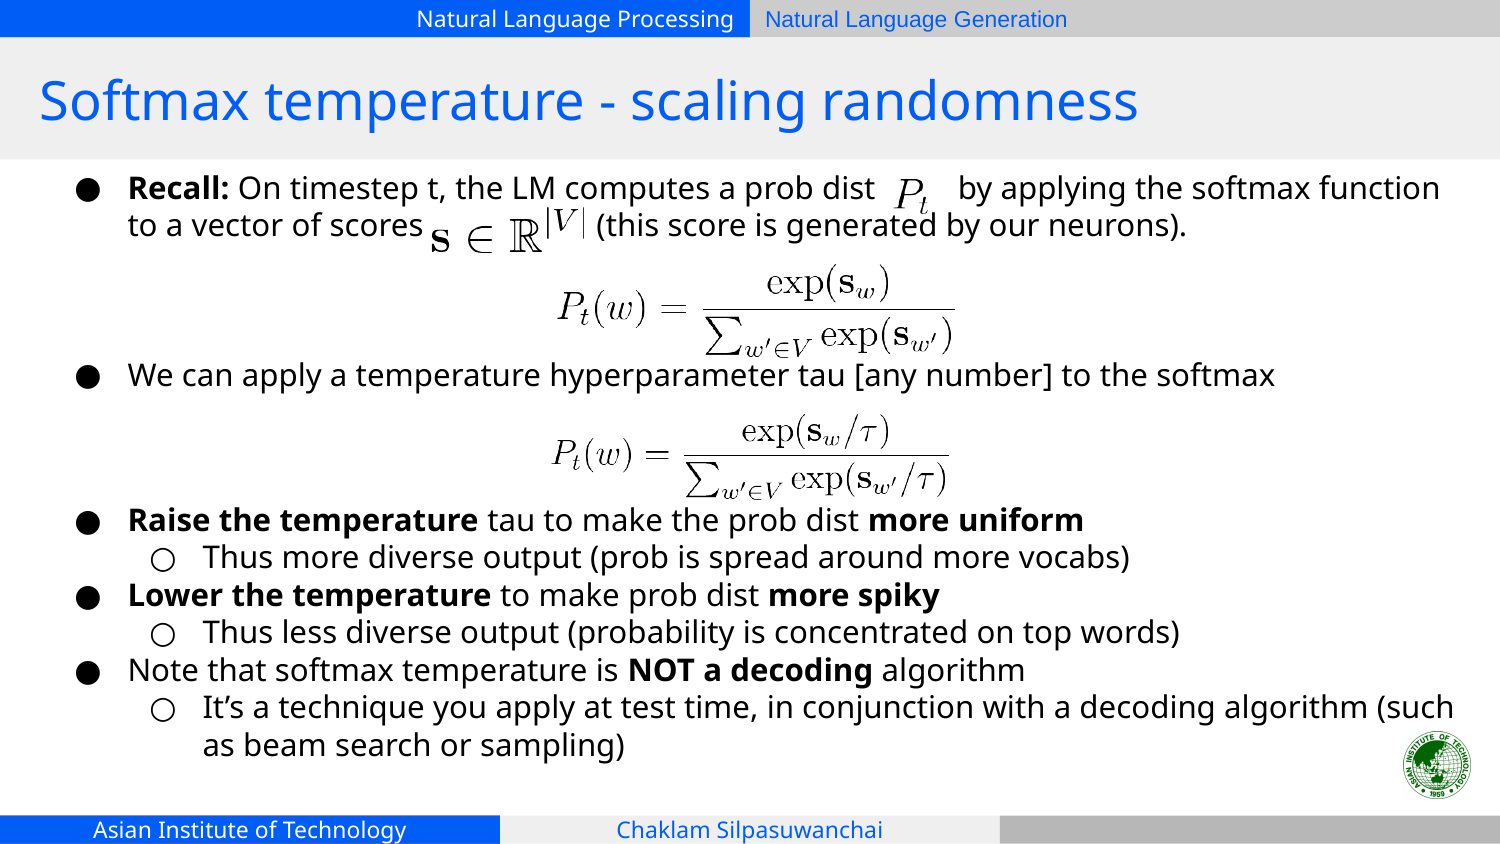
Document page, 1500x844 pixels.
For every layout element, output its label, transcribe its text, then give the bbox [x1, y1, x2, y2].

picture [431, 206, 585, 253]
list We can apply a temperature hyperparameter tau [any number] to the softmax [37, 339, 1475, 425]
picture [557, 264, 955, 358]
title Softmax temperature - scaling randomness [24, 37, 1475, 160]
picture [551, 414, 949, 500]
picture [893, 179, 929, 215]
picture [1403, 731, 1471, 799]
list Raise the temperature tau to make the prob dist more uniform Thus more diverse output (prob is spread around more vocabs) Lower the temperature to make prob dist more spiky Thus less diverse output (probability is concentrated on top words) Note that softmax temperature is NOT a decoding algorithm It’s a technique you apply at test time, in conjunction with a decoding algorithm (such as beam search or sampling) [37, 485, 1475, 608]
list Recall: On timestep t, the LM computes a prob dist by applying the softmax function to a vector of scores (this score is generated by our neurons). [37, 153, 1475, 275]
